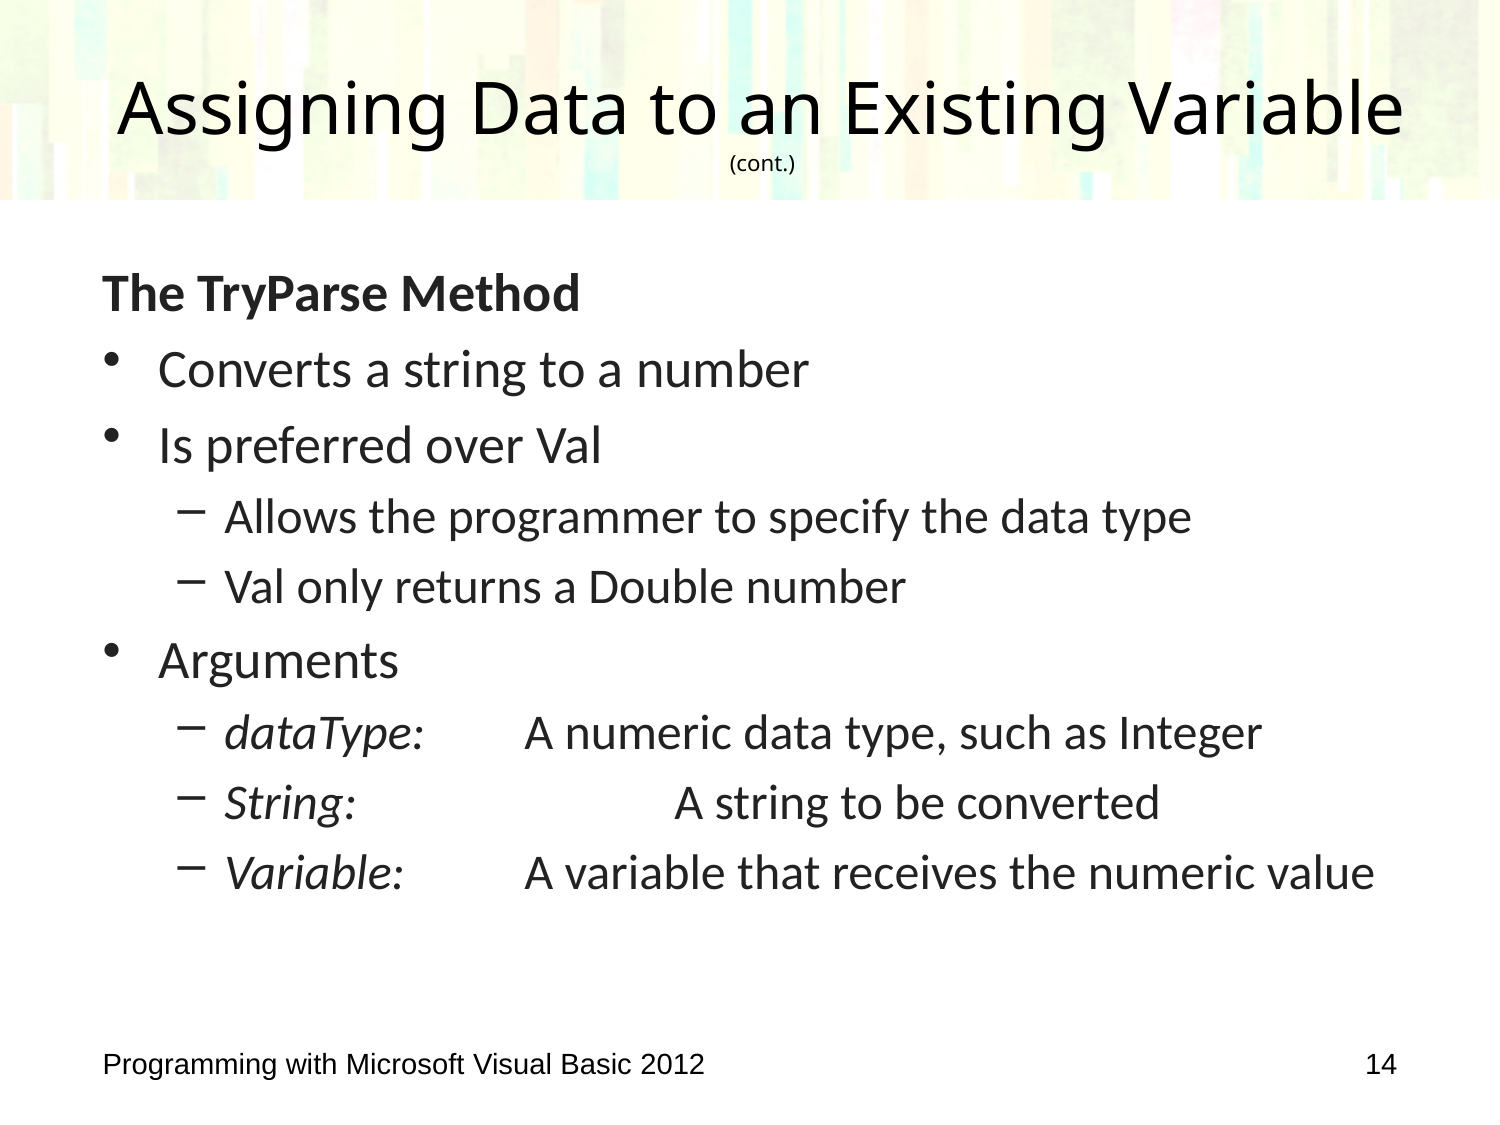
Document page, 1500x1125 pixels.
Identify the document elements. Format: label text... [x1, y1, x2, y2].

footer Programming with Microsoft Visual Basic 2012 [87, 1037, 1051, 1101]
title Assigning Data to an Existing Variable (cont.) [99, 24, 1425, 213]
list The TryParse Method Converts a string to a number Is preferred over Val Allows the programmer to specify the data type Val only returns a Double number Arguments dataType: A numeric data type, such as Integer String: A string to be converted Variable: A variable that receives the numeric value [87, 249, 1438, 1026]
slide_number 14 [1074, 1037, 1413, 1101]
